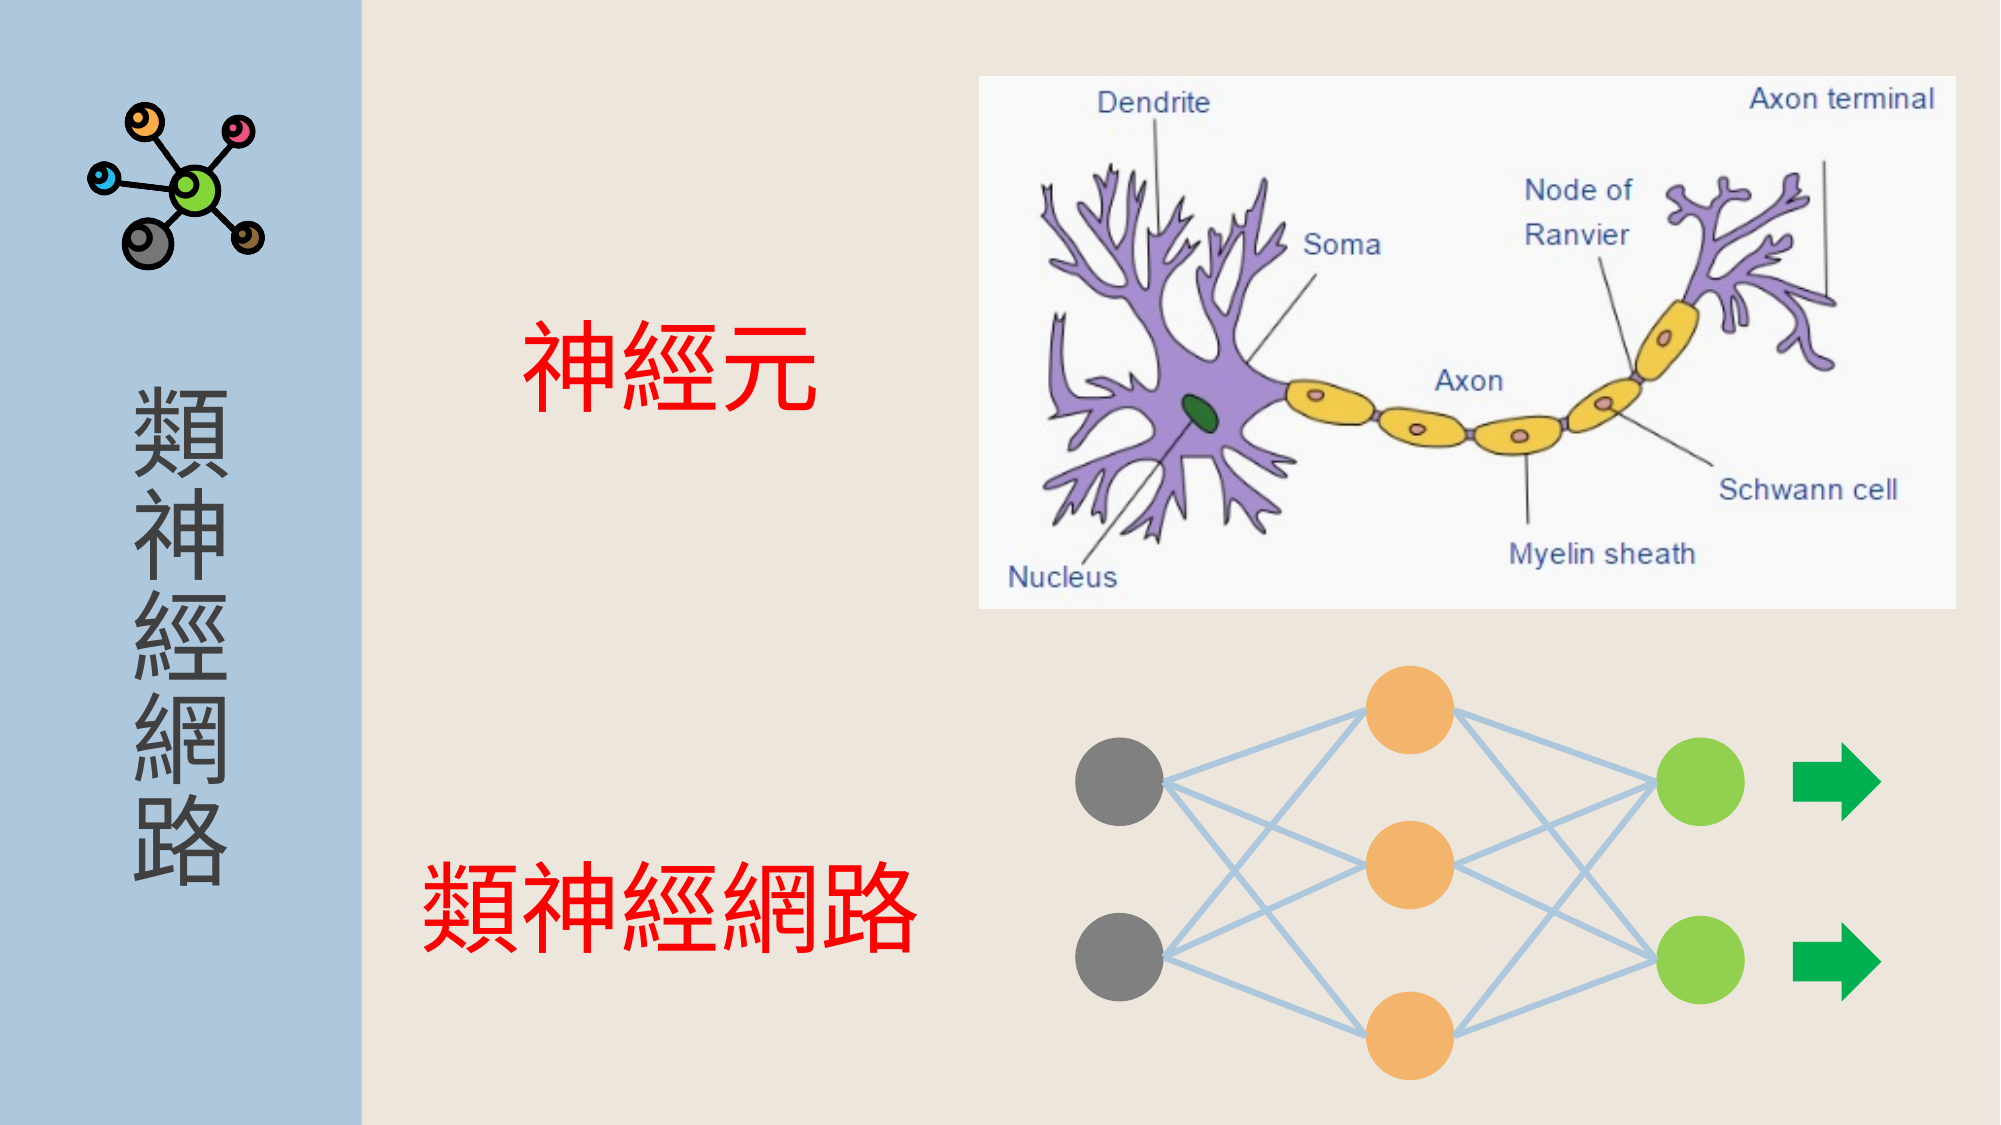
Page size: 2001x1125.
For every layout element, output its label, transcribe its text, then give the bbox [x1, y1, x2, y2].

text_box [1791, 740, 1883, 823]
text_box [1163, 956, 1367, 1037]
text_box [1073, 736, 1159, 828]
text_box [1163, 864, 1367, 955]
picture [87, 96, 266, 276]
picture [979, 76, 1956, 609]
text_box [1375, 819, 1450, 911]
text_box [0, 0, 363, 1125]
title 類神經網路 [109, 364, 253, 906]
text_box [1665, 736, 1747, 828]
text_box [1453, 959, 1657, 1037]
text_box 類神經網路 [398, 837, 943, 973]
text_box [1073, 911, 1159, 1003]
text_box [1364, 664, 1456, 756]
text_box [1163, 709, 1367, 779]
text_box [1665, 914, 1747, 1006]
text_box 神經元 [505, 296, 836, 432]
text_box [1365, 990, 1455, 1082]
text_box [1791, 920, 1883, 1003]
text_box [1163, 781, 1367, 863]
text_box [1453, 781, 1657, 958]
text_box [1453, 709, 1657, 779]
